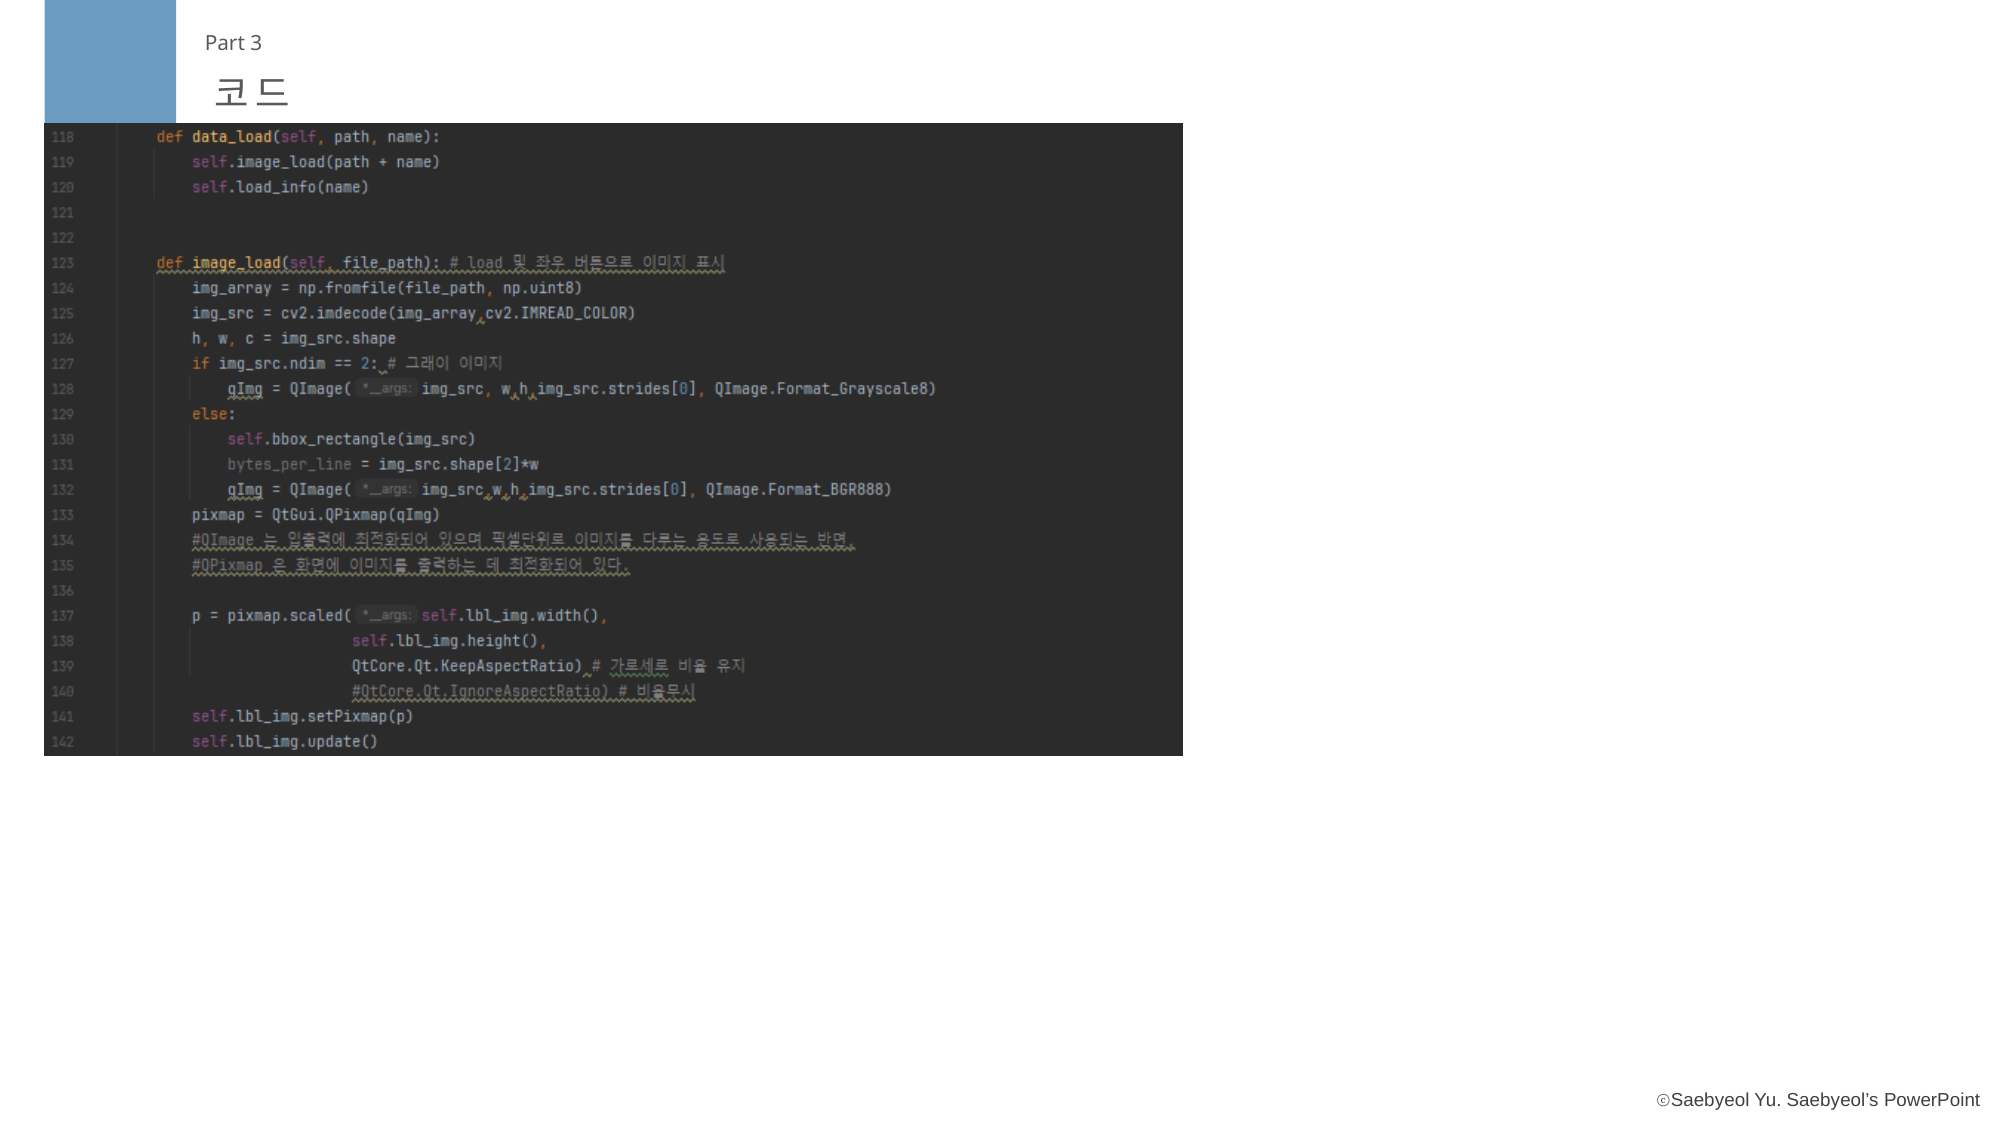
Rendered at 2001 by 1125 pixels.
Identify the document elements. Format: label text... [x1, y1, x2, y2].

picture [44, 123, 1183, 756]
text_box 코드 [199, 62, 305, 123]
text_box [44, 0, 177, 123]
text_box Part 3 [189, 22, 277, 63]
